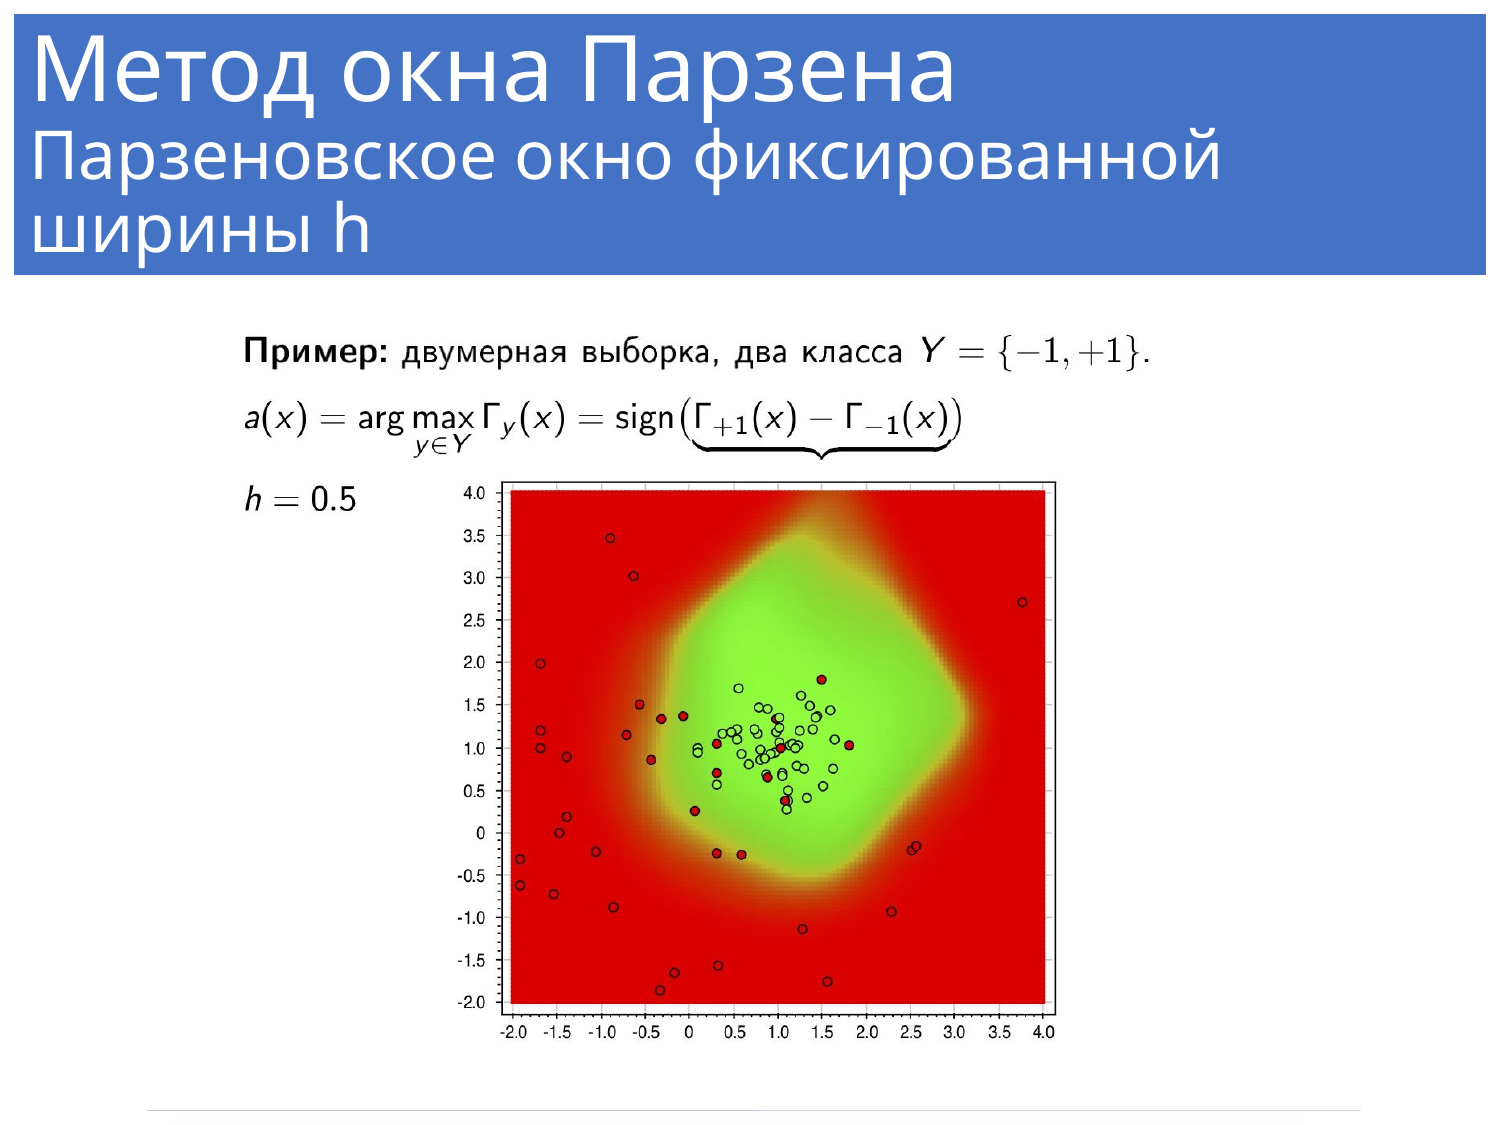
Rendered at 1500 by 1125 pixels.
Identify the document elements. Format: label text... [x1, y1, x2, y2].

picture [147, 295, 1362, 1125]
title Метод окна Парзена Парзеновское окно фиксированной ширины h [14, 14, 1486, 275]
